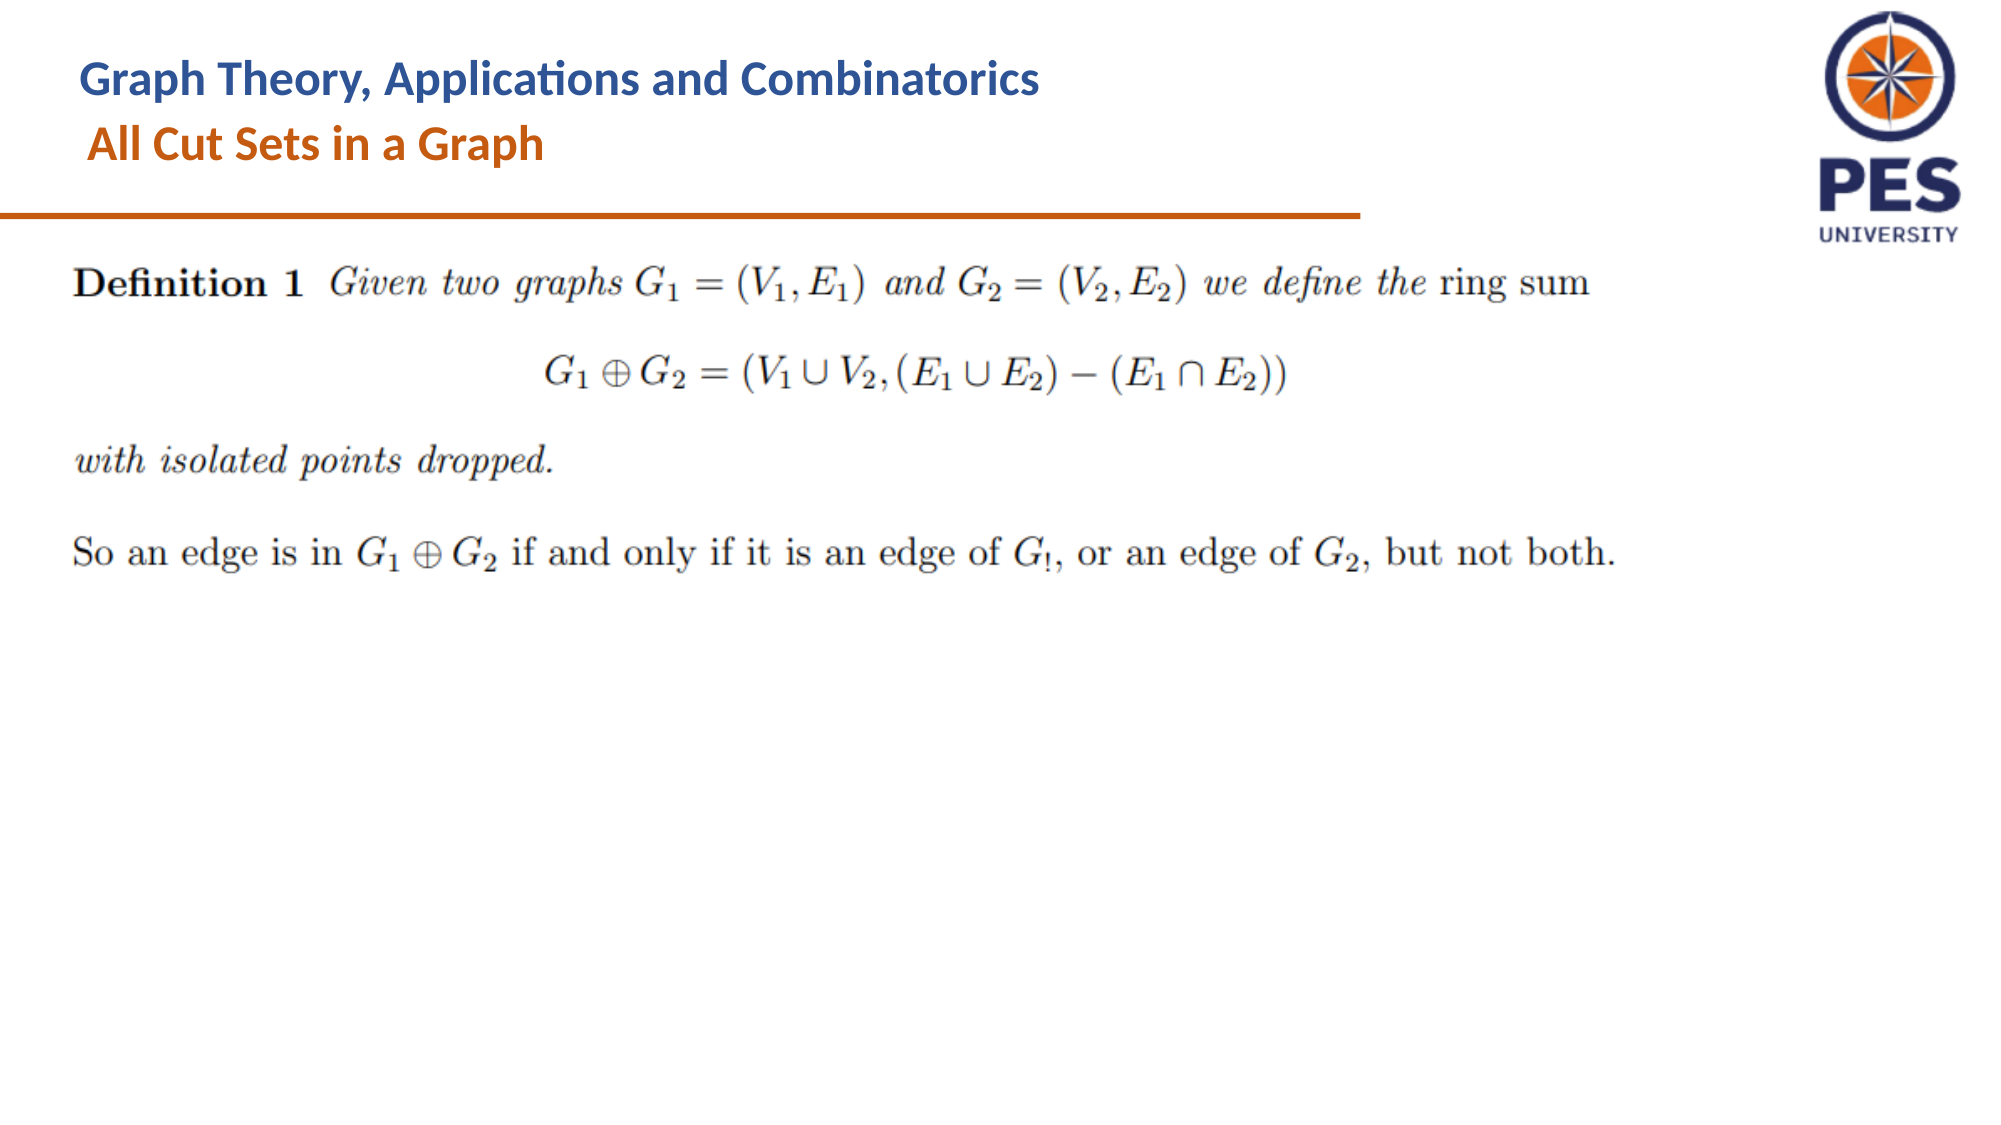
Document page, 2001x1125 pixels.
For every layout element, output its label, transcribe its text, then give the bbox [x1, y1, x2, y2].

picture [1784, 0, 2000, 277]
text_box Graph Theory, Applications and Combinatorics All Cut Sets in a Graph [56, 38, 1699, 226]
picture [33, 241, 1699, 592]
